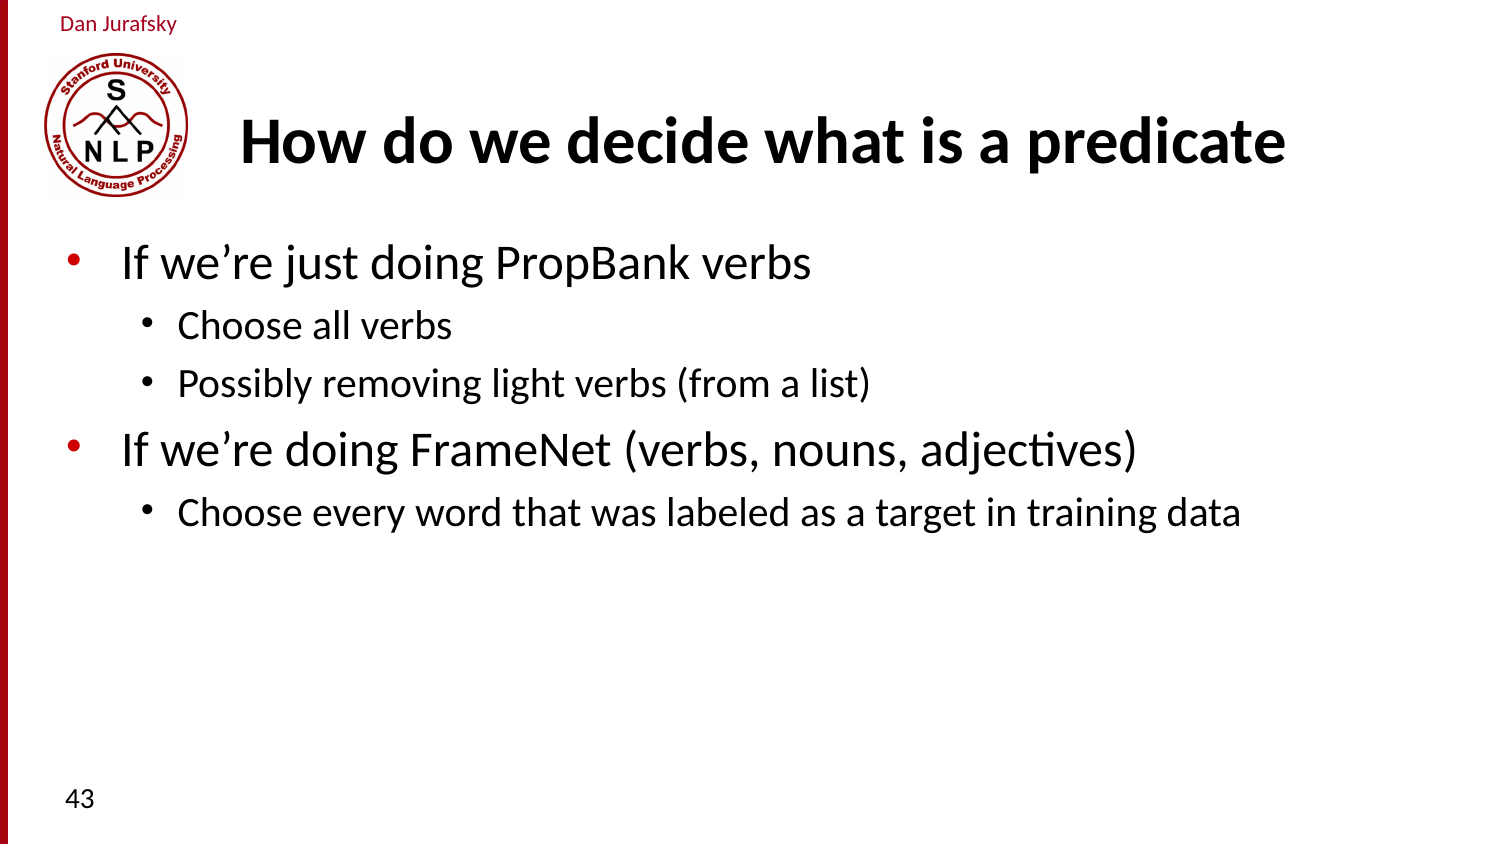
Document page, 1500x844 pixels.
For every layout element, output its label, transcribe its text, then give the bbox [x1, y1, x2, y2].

picture [44, 53, 188, 197]
title How do we decide what is a predicate [225, 62, 1450, 185]
slide_number 43 [49, 771, 158, 829]
list If we’re just doing PropBank verbs Choose all verbs Possibly removing light verbs (from a list) If we’re doing FrameNet (verbs, nouns, adjectives) Choose every word that was labeled as a target in training data [50, 221, 1450, 769]
